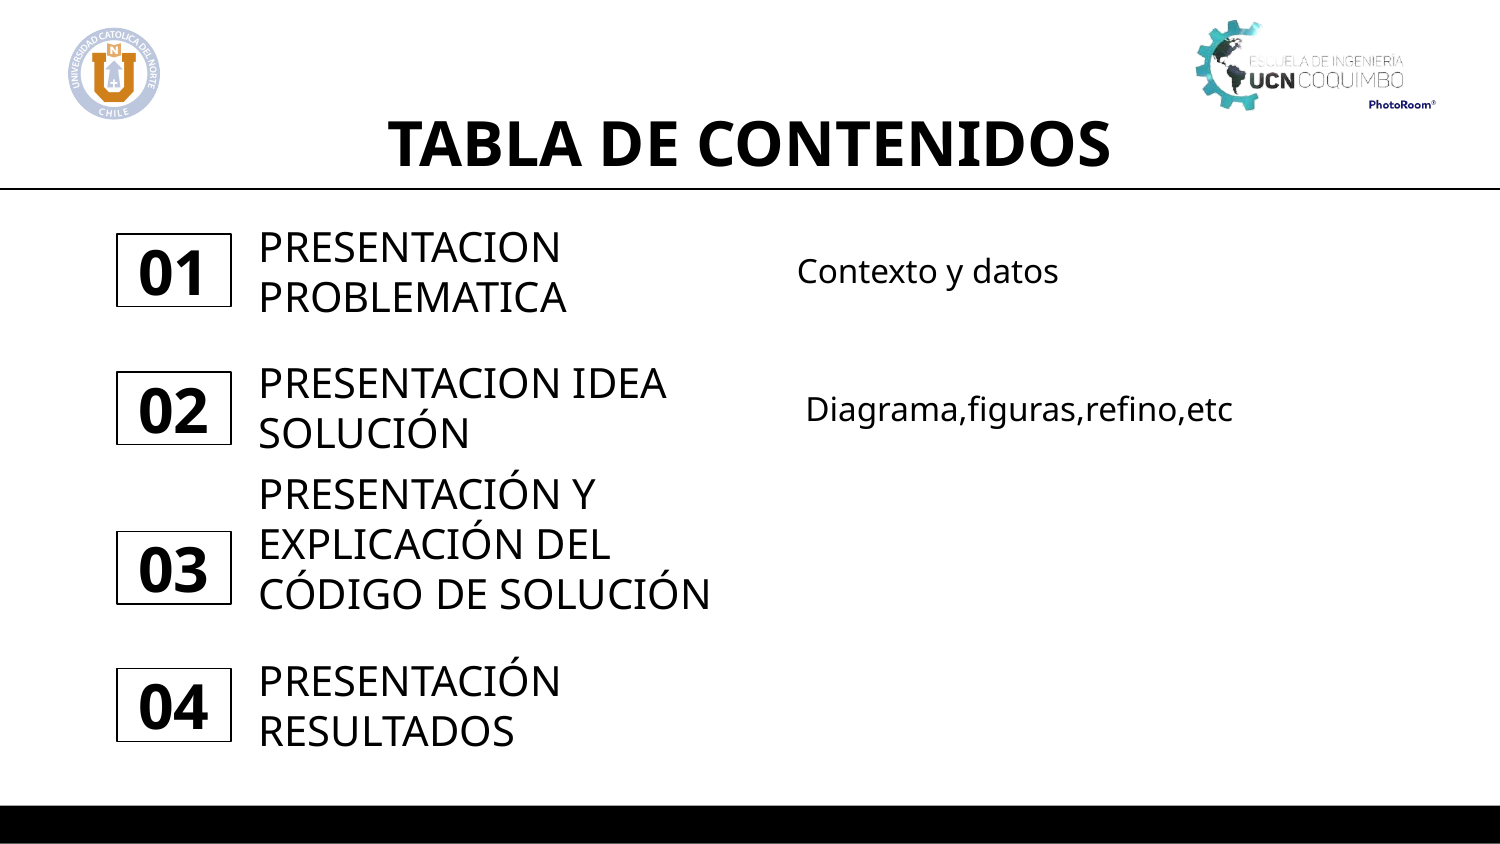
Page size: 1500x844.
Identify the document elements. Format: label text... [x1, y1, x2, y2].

subtitle PRESENTACION IDEA SOLUCIÓN [243, 370, 770, 444]
picture [63, 8, 164, 139]
title 03 [116, 531, 232, 605]
subtitle PRESENTACIÓN Y EXPLICACIÓN DEL CÓDIGO DE SOLUCIÓN [243, 506, 770, 580]
subtitle PRESENTACION PROBLEMATICA [243, 234, 770, 307]
subtitle PRESENTACIÓN RESULTADOS [243, 668, 770, 742]
picture [1175, 20, 1441, 113]
title 02 [116, 371, 232, 445]
subtitle Diagrama,figuras,refino,etc [790, 371, 1392, 445]
title 04 [116, 668, 232, 742]
title 01 [116, 233, 232, 307]
title TABLA DE CONTENIDOS [116, 88, 1383, 188]
subtitle Contexto y datos [781, 234, 1123, 307]
